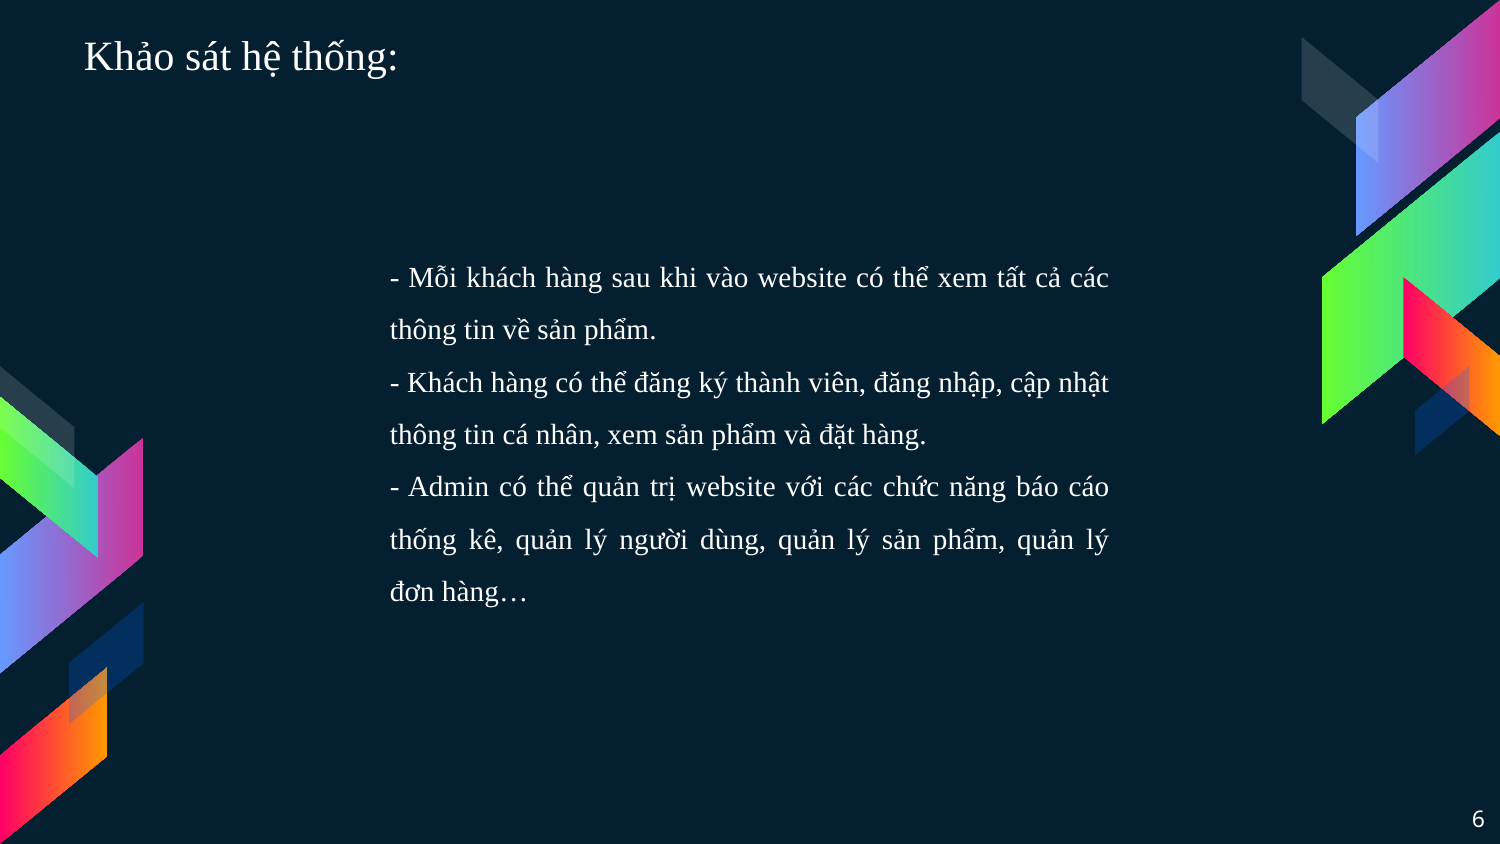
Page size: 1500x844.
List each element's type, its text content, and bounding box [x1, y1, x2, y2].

text_box Khảo sát hệ thống: [0, 0, 485, 110]
text_box - Mỗi khách hàng sau khi vào website có thể xem tất cả các thông tin về sản phẩm. - Khách hàng có thể đăng ký thành viên, đăng nhập, cập nhật thông tin cá nhân, xem sản phẩm và đặt hàng. - Admin có thể quản trị website với các chức năng báo cáo thống kê, quản lý người dùng, quản lý sản phẩm, quản lý đơn hàng… [374, 233, 1125, 615]
slide_number 6 [1403, 789, 1500, 844]
